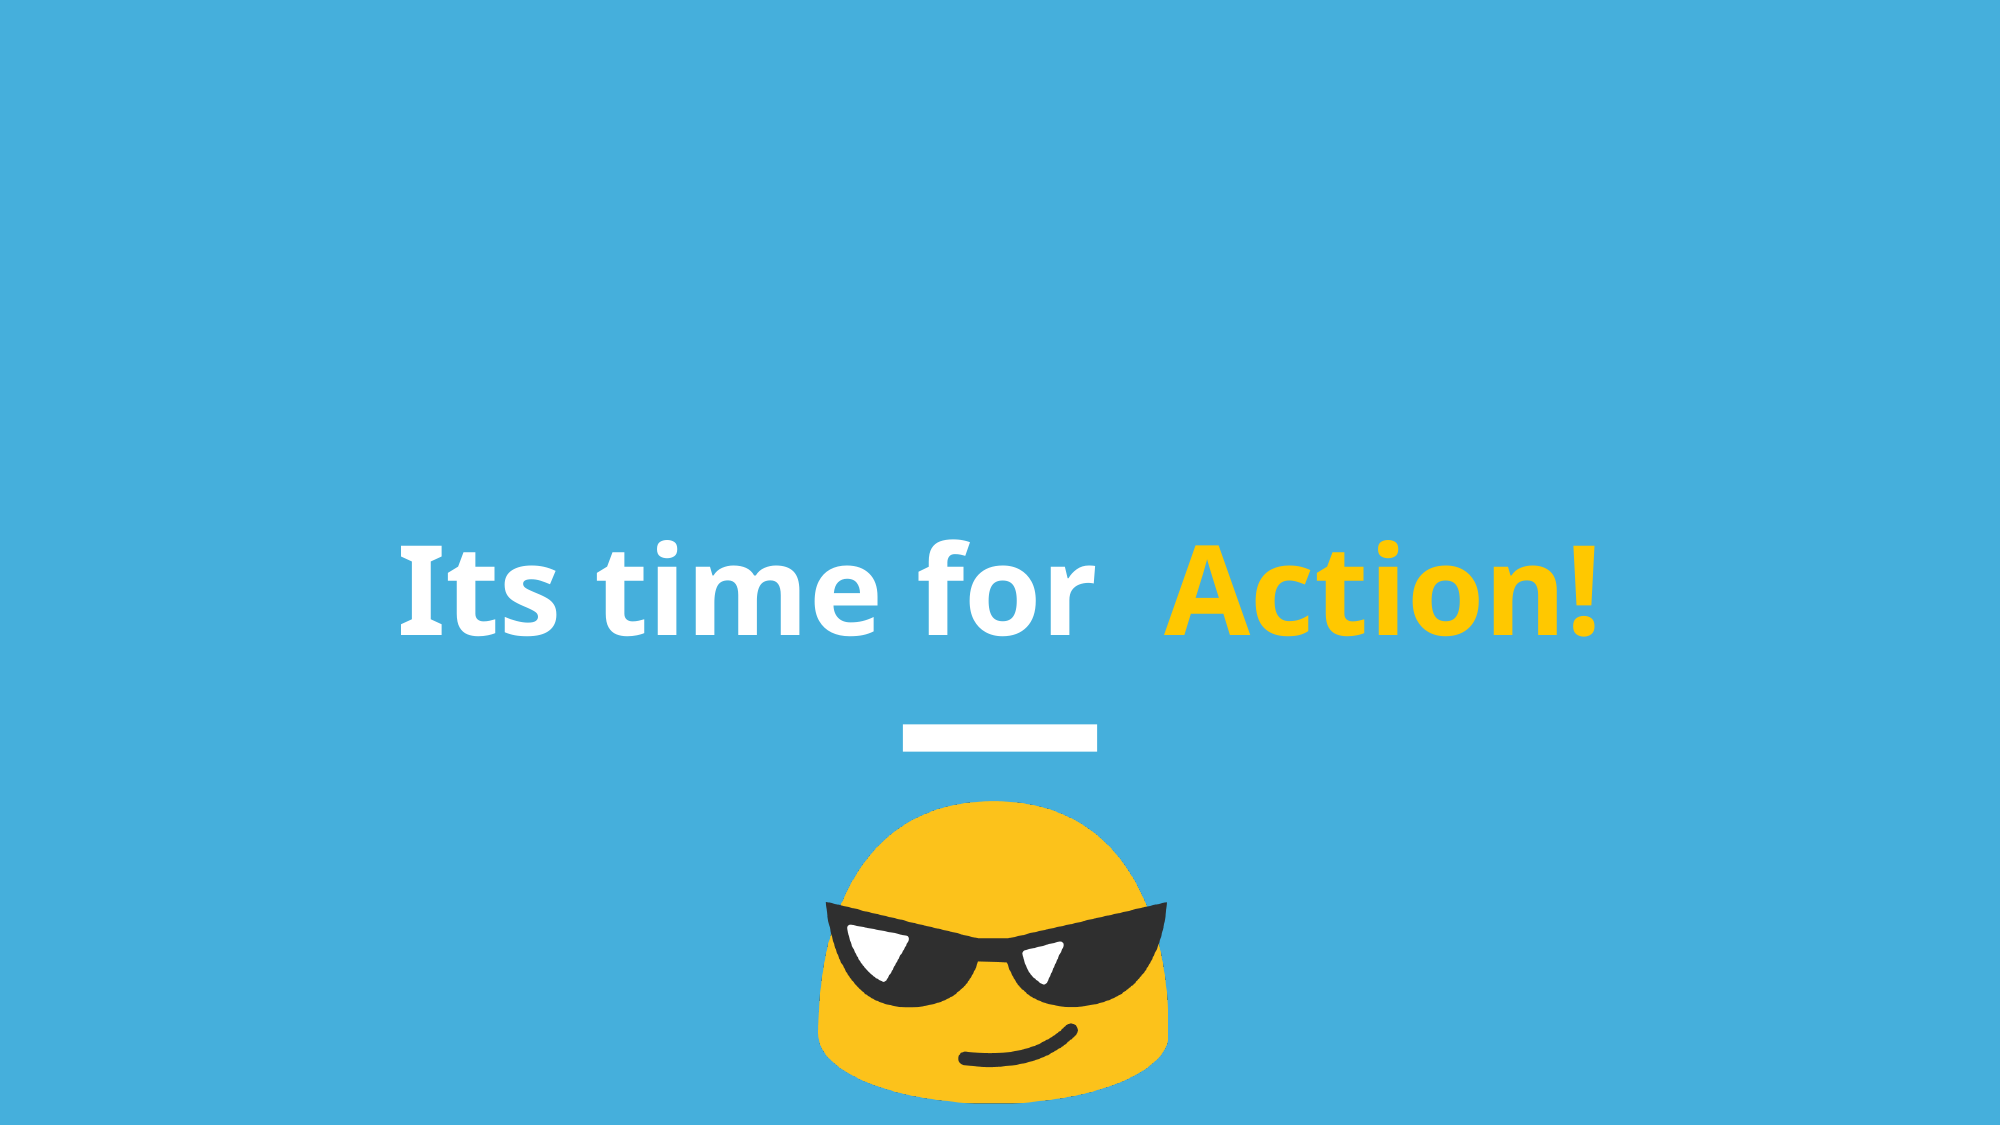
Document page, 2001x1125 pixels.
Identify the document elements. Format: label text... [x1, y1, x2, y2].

picture [816, 776, 1168, 1125]
text_box Its time for Action! [324, 522, 1675, 648]
text_box [902, 724, 1098, 752]
